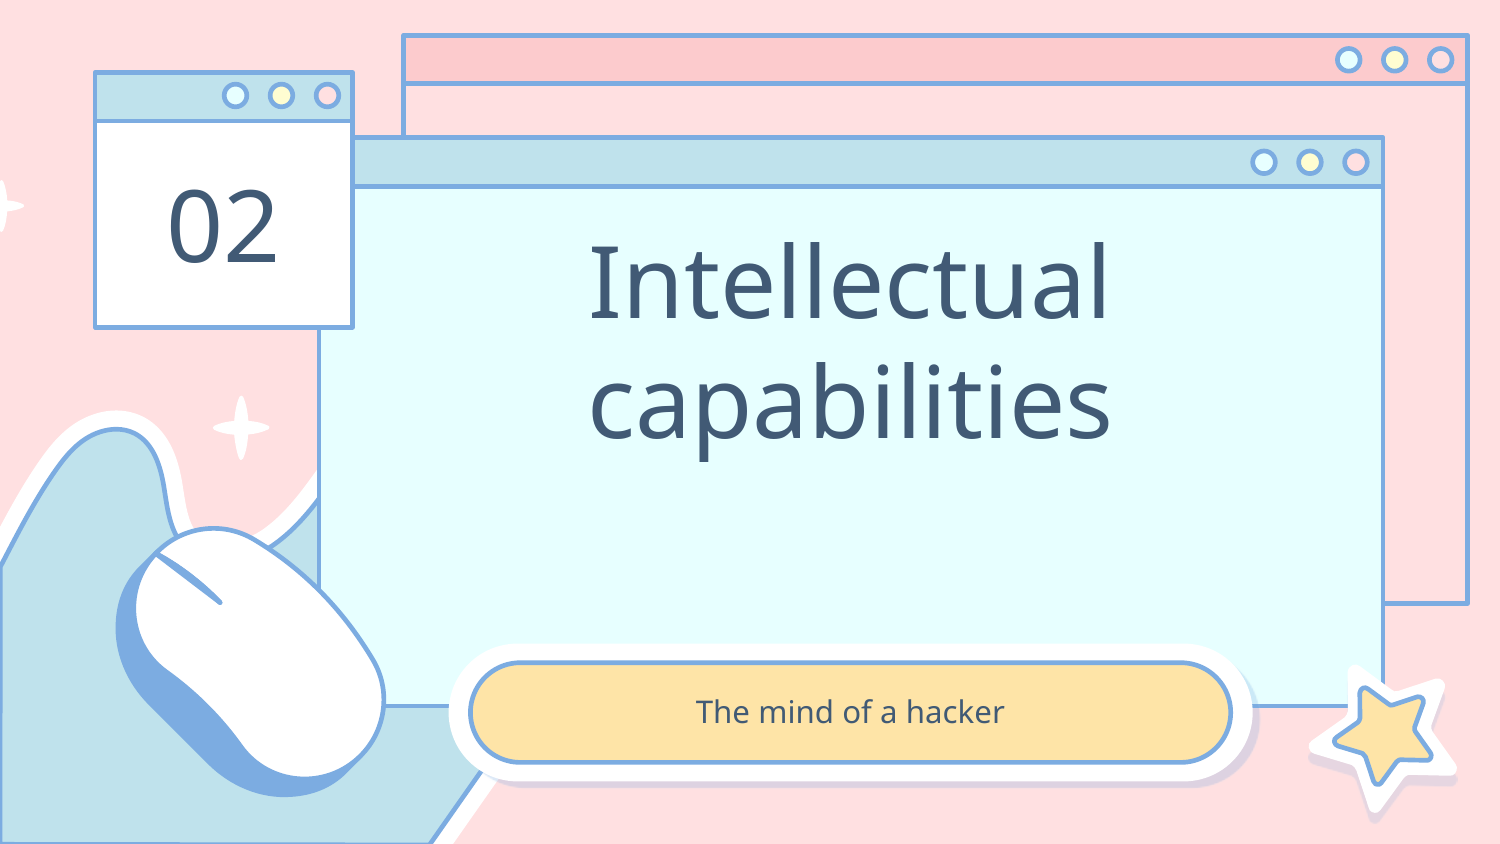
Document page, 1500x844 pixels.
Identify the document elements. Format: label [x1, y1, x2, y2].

text_box [223, 83, 340, 108]
text_box [403, 34, 1468, 604]
text_box [149, 516, 354, 806]
text_box [448, 643, 1253, 782]
text_box [94, 72, 353, 328]
text_box [1283, 634, 1483, 829]
text_box [212, 395, 270, 460]
text_box [318, 137, 1384, 707]
